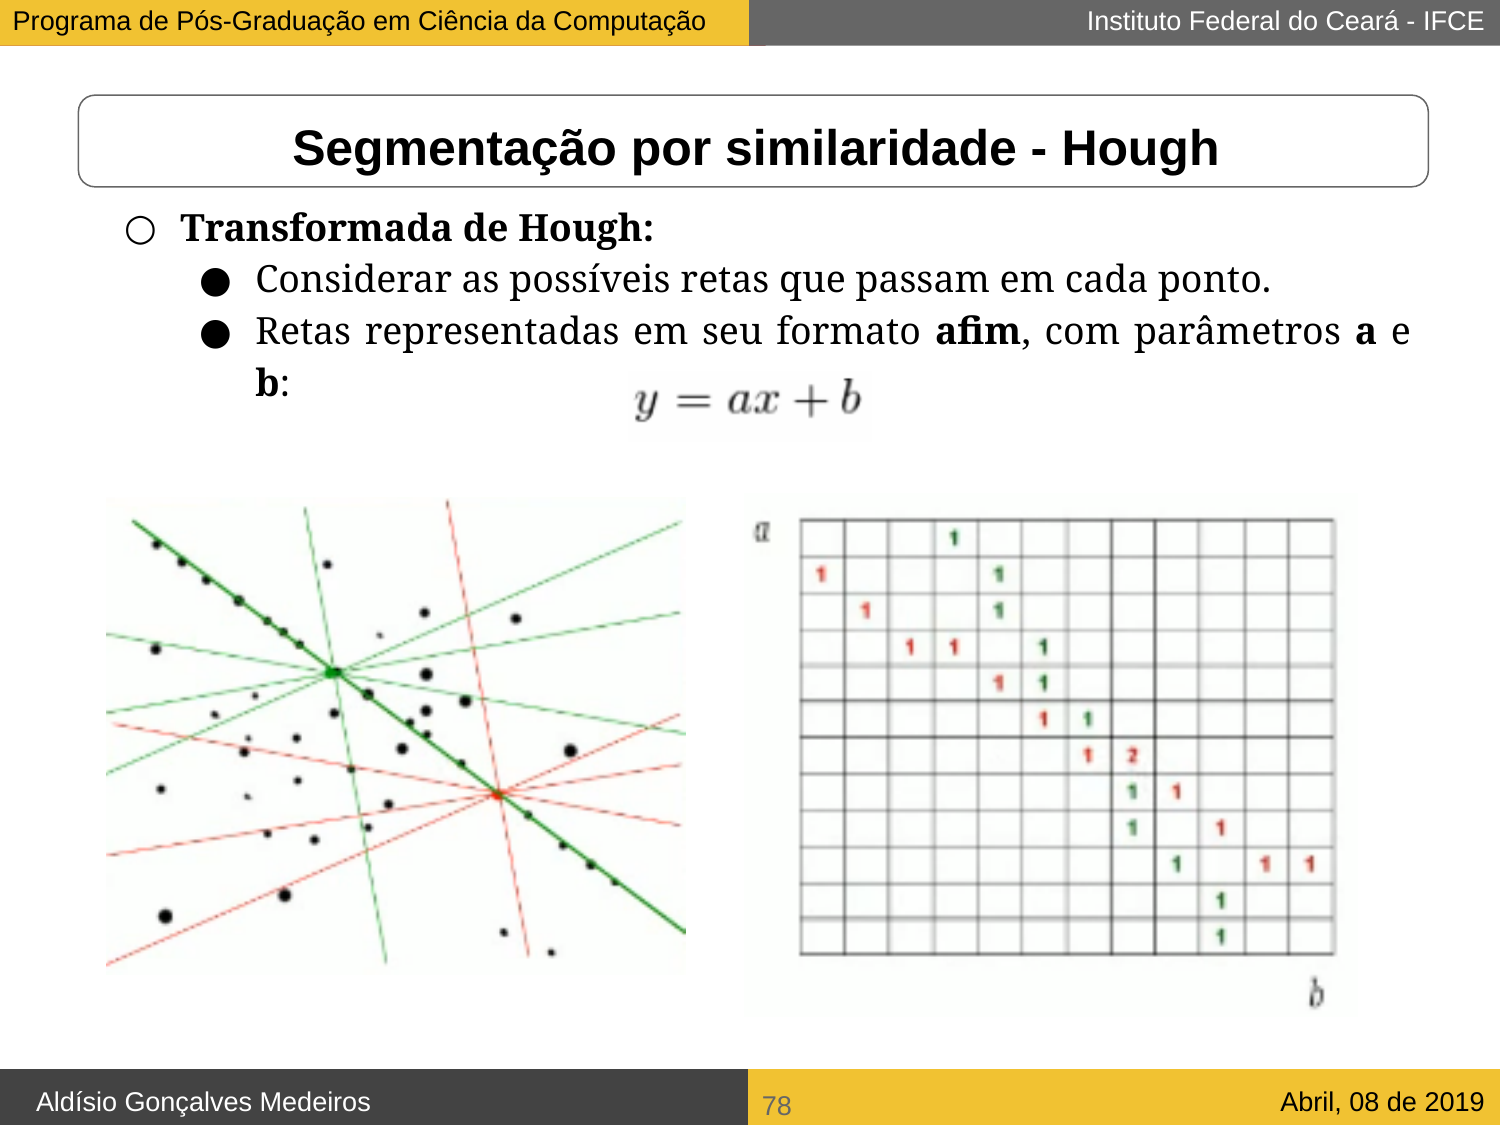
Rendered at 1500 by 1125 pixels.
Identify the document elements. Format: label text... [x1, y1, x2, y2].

text_box Segmentação por similaridade - Hough [88, 99, 1424, 192]
text_box Transformada de Hough: Considerar as possíveis retas que passam em cada ponto. Retas representadas em seu formato afim, com parâmetros a e b: [90, 181, 1426, 797]
text_box <number> [731, 1061, 822, 1125]
picture [628, 371, 872, 443]
picture [744, 493, 1359, 1017]
picture [106, 497, 686, 975]
